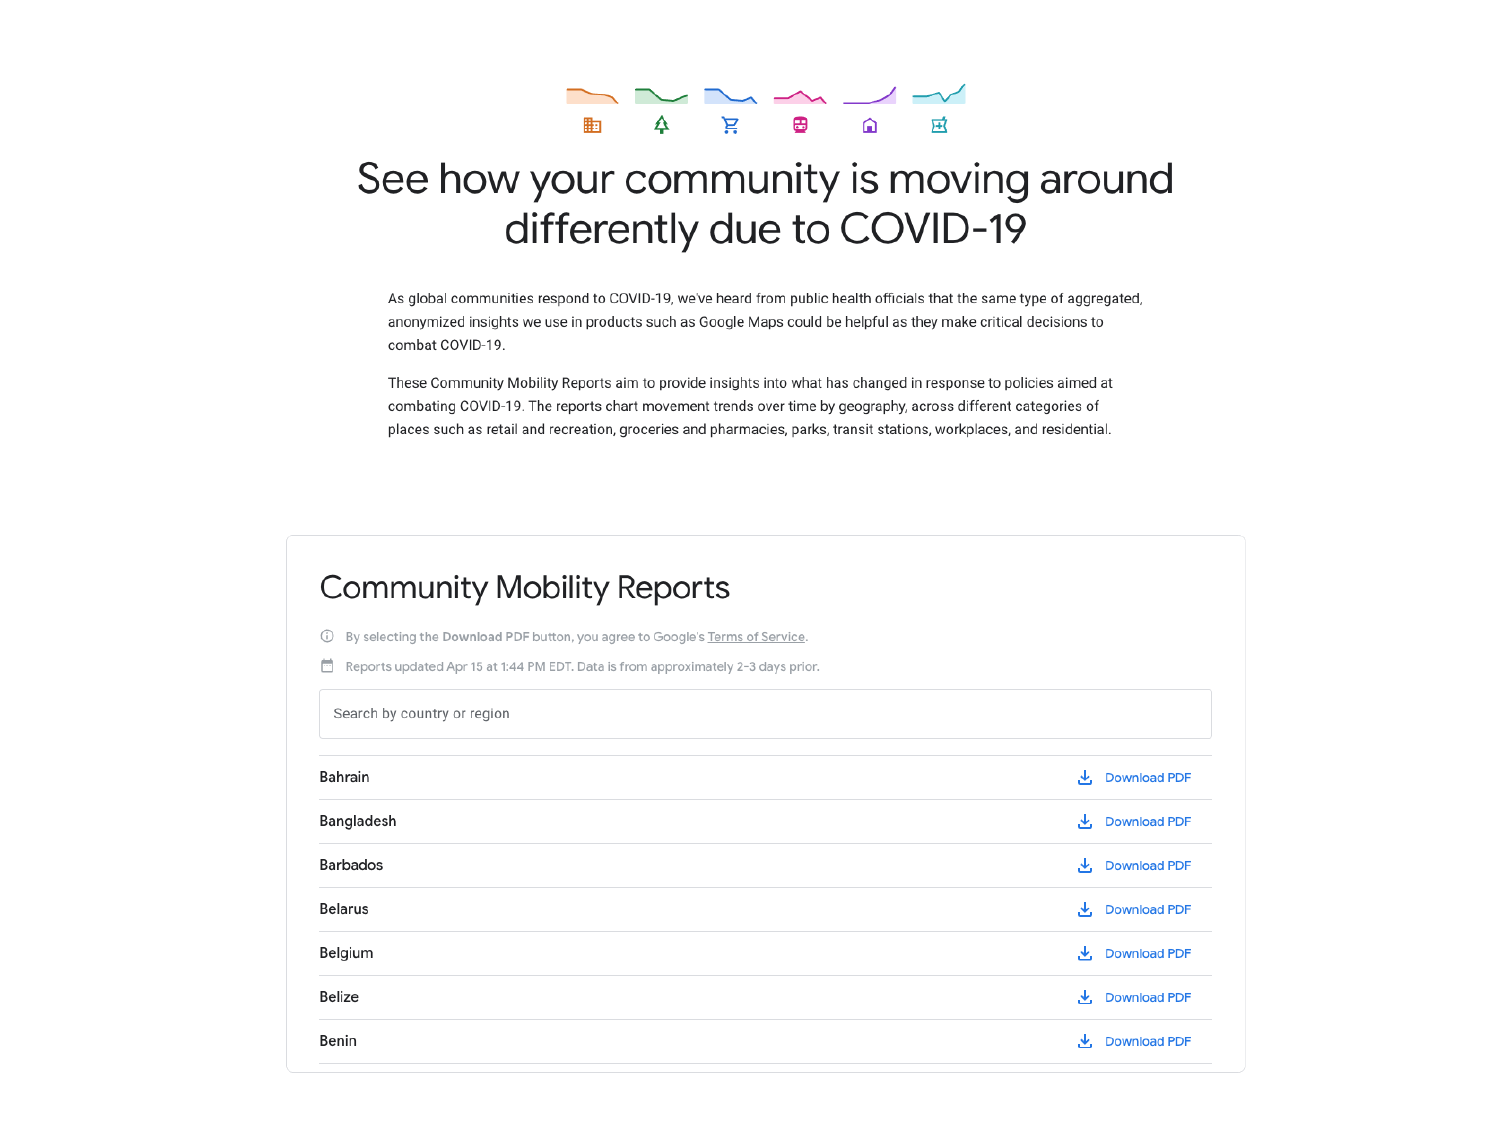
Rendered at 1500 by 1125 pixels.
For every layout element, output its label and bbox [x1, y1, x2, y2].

picture [211, 0, 1289, 1125]
